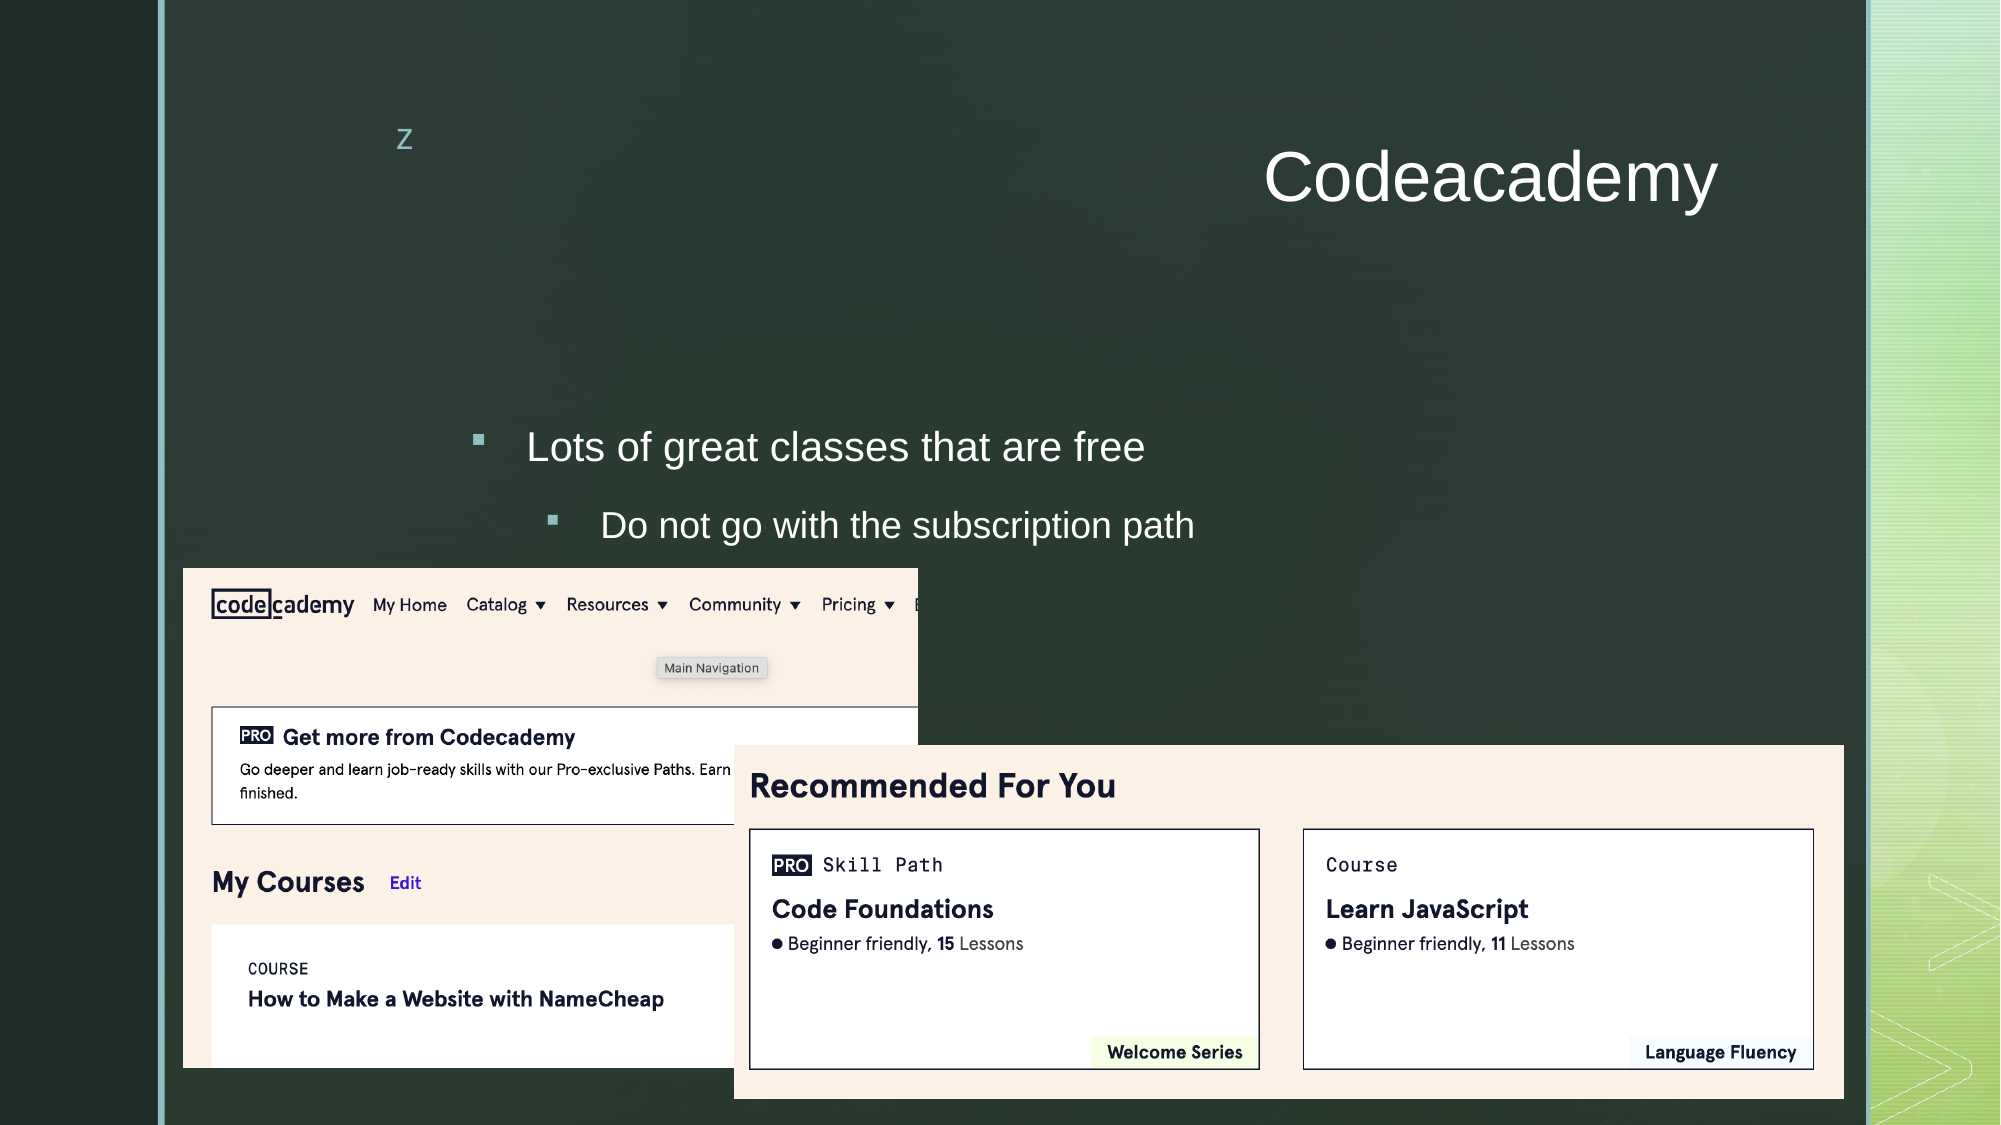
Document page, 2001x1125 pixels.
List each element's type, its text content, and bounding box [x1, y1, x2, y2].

picture [183, 568, 1845, 1099]
title Codeacademy [428, 132, 1734, 310]
picture [1871, 0, 2001, 1125]
list Lots of great classes that are free Do not go with the subscription path [454, 336, 1734, 620]
